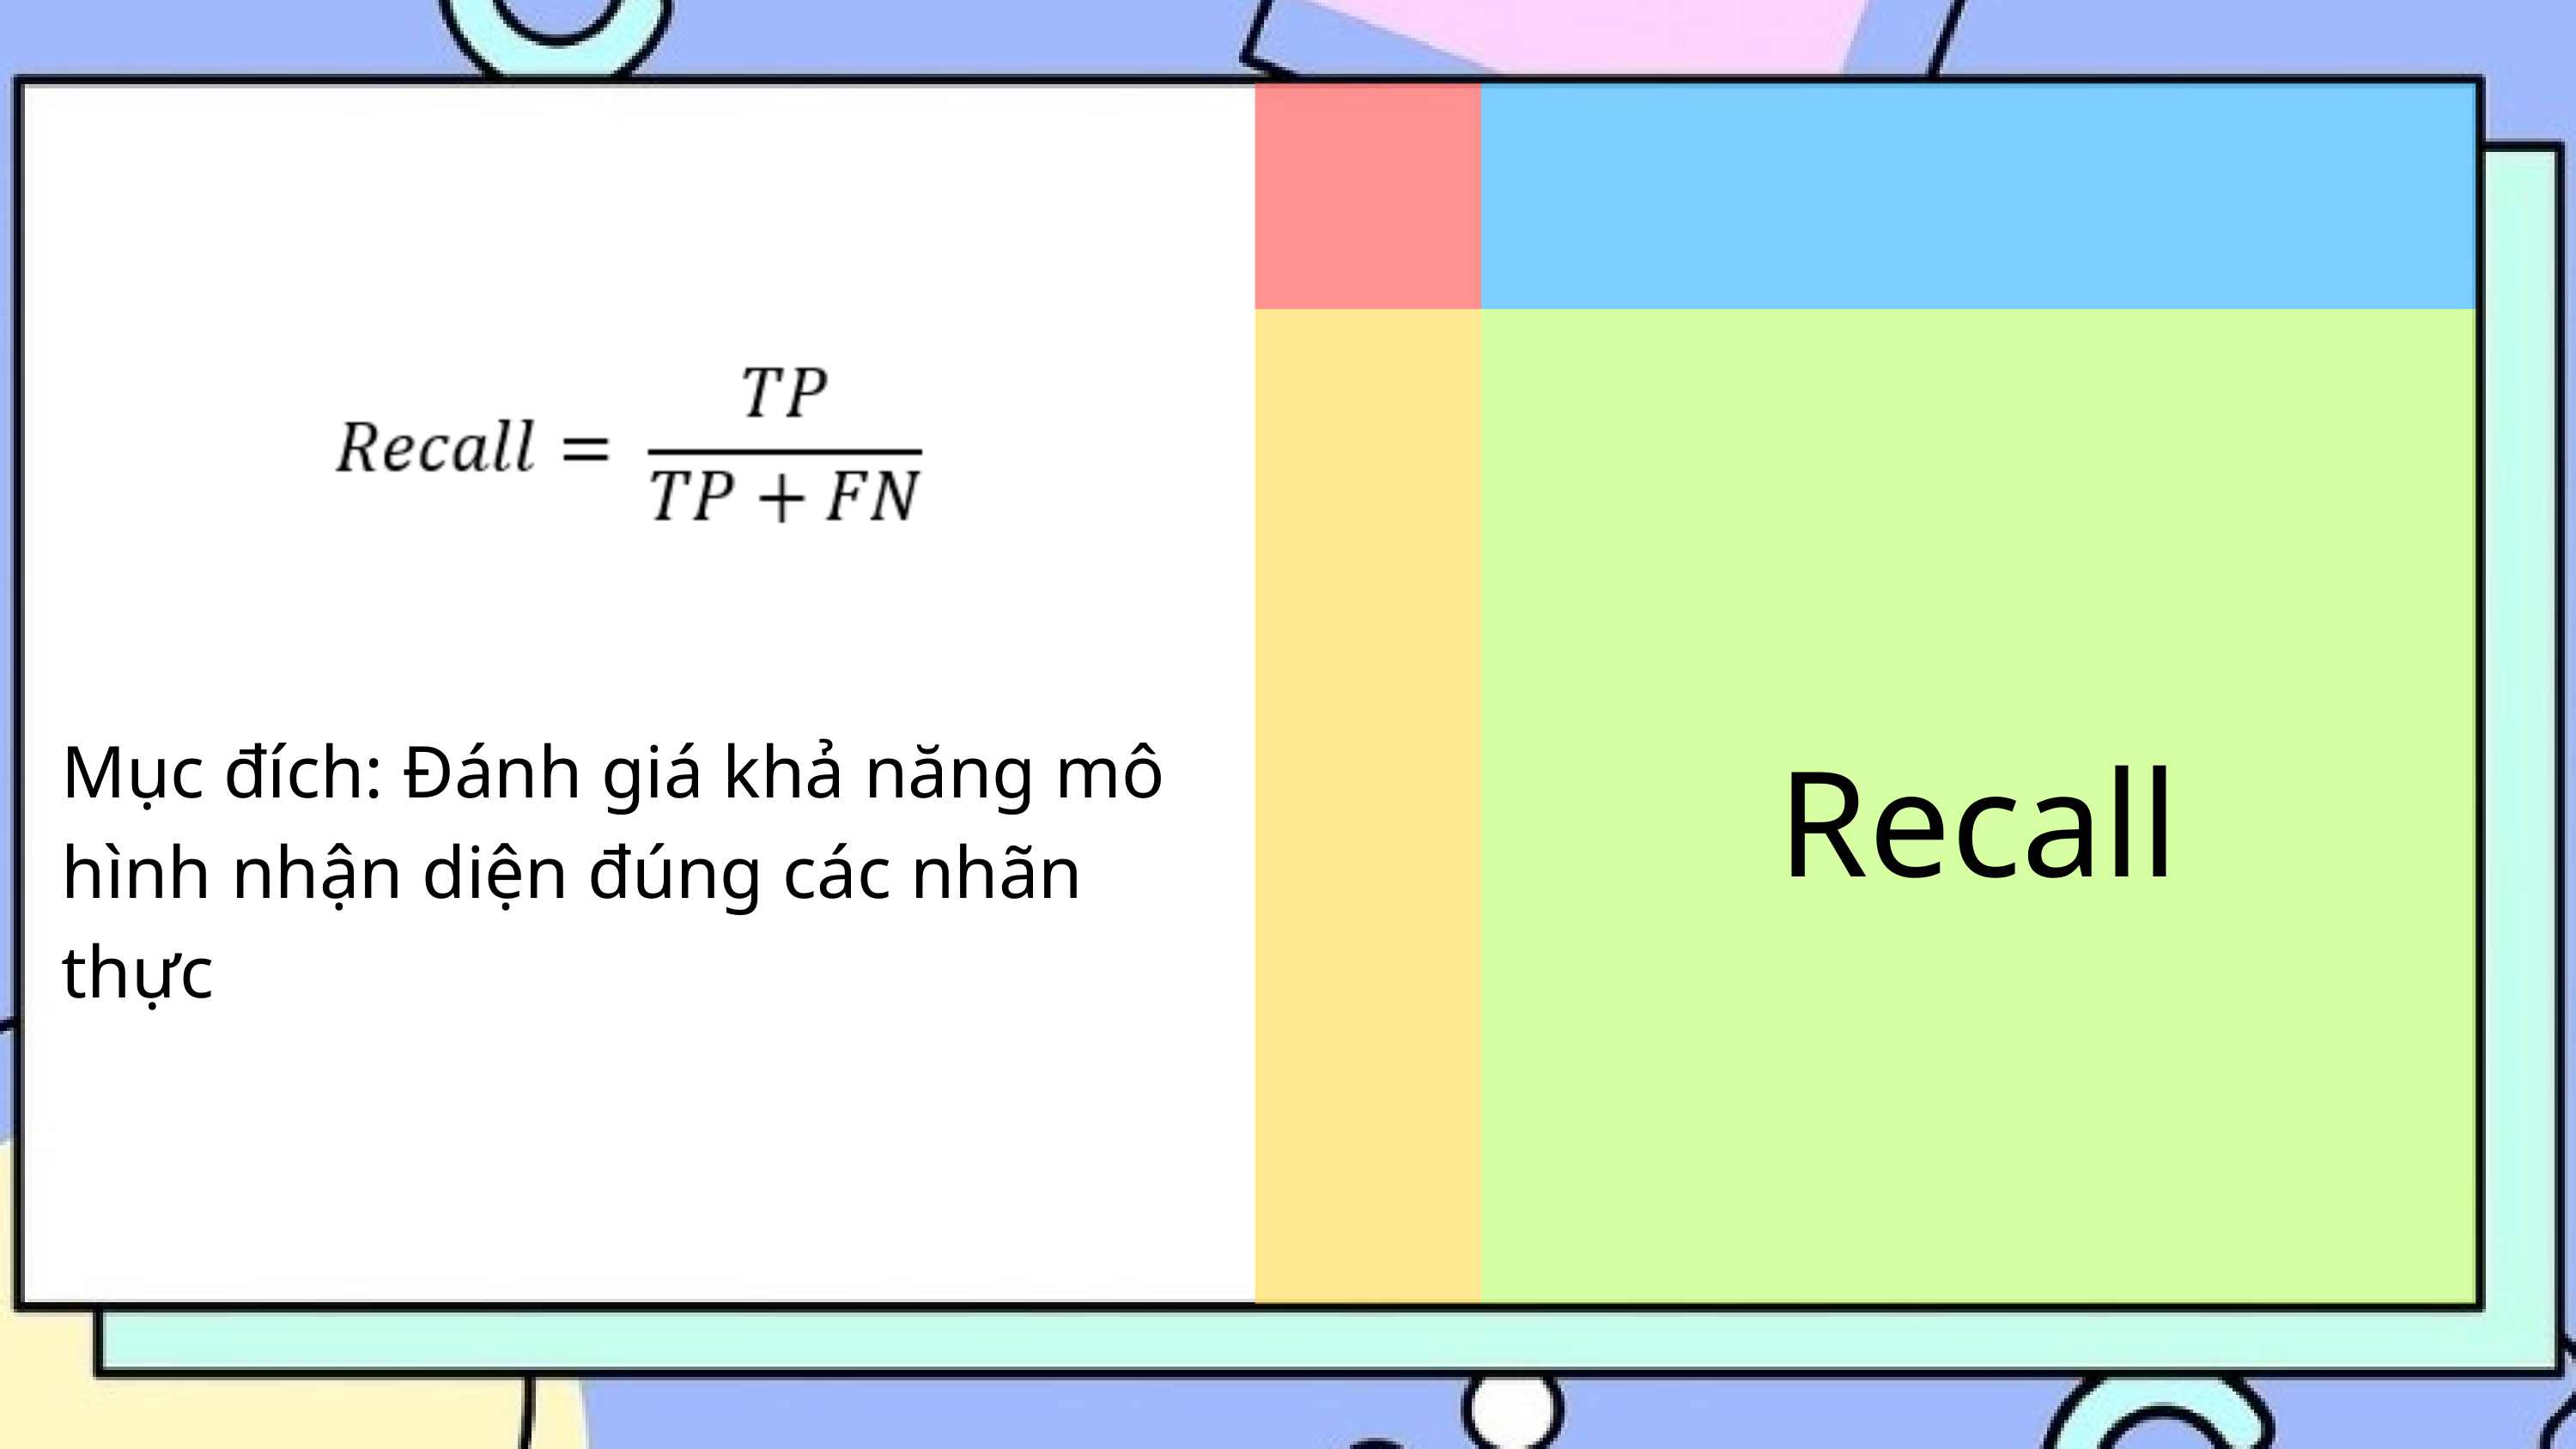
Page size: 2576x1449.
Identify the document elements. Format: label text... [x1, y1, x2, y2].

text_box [1255, 308, 1480, 1304]
text_box [285, 309, 988, 589]
text_box [0, 0, 2576, 1449]
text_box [1480, 308, 2476, 1304]
text_box Mục đích: Đánh giá khả năng mô hình nhận diện đúng các nhãn thực [61, 712, 1212, 1013]
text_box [1480, 82, 2476, 308]
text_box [1255, 82, 1479, 308]
